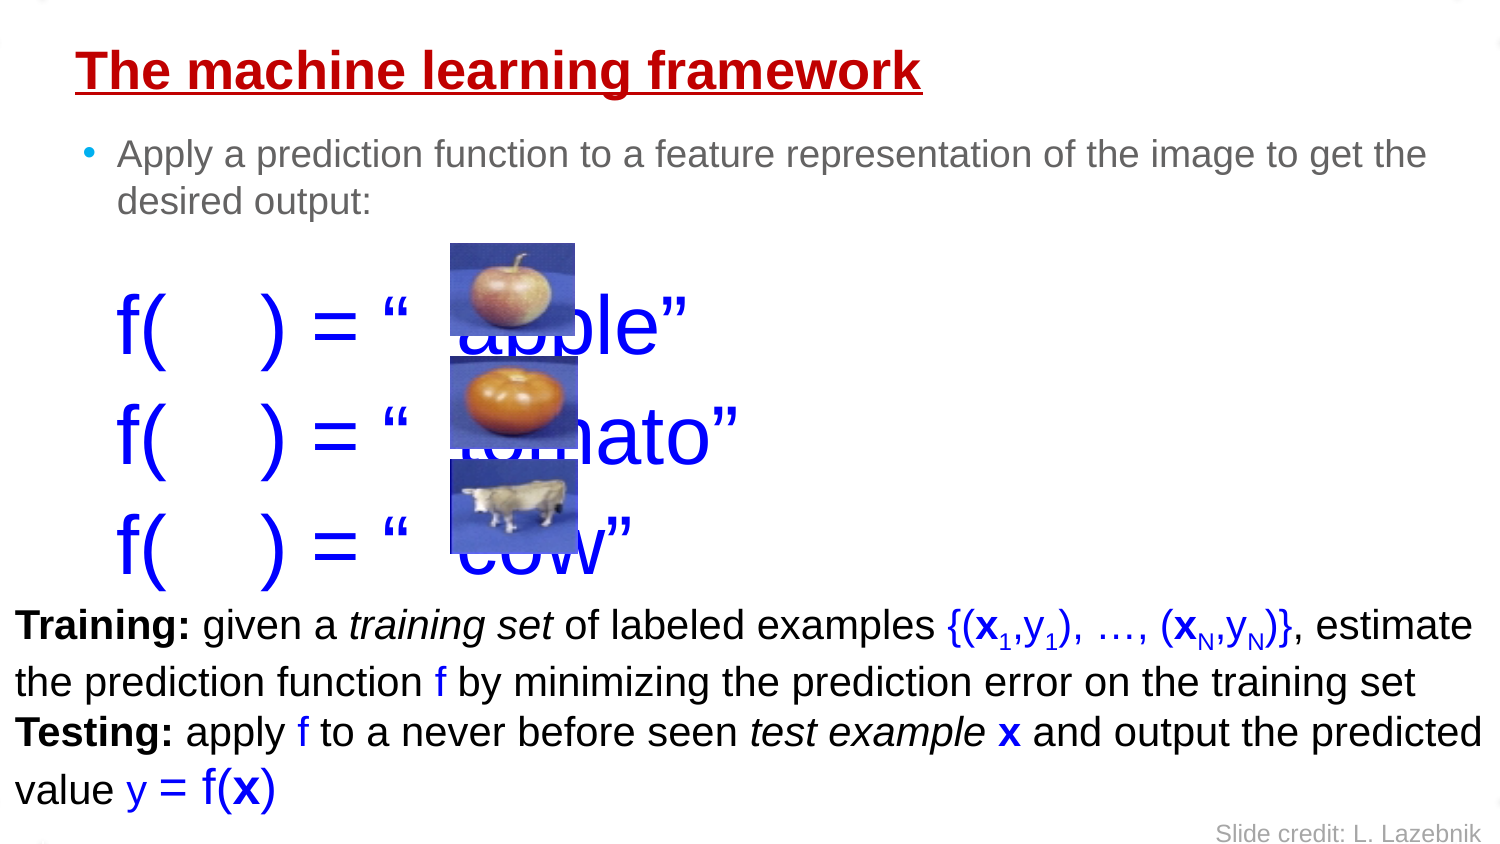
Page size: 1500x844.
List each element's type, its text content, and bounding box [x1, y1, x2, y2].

picture [449, 459, 578, 554]
title The machine learning framework [74, 0, 1426, 141]
text_box Training: given a training set of labeled examples {(x1,y1), …, (xN,yN)}, estimate the prediction function f by minimizing the prediction error on the training set Testing: apply f to a never before seen test example x and output the predicted value y = f(x) [0, 590, 1500, 823]
text_box Slide credit: L. Lazebnik [1200, 823, 1497, 844]
picture [449, 243, 576, 337]
picture [449, 356, 578, 449]
list Apply a prediction function to a feature representation of the image to get the desired output: f( ) = “ apple” f( ) = “ tomato” f( ) = “ cow” [75, 121, 1450, 590]
